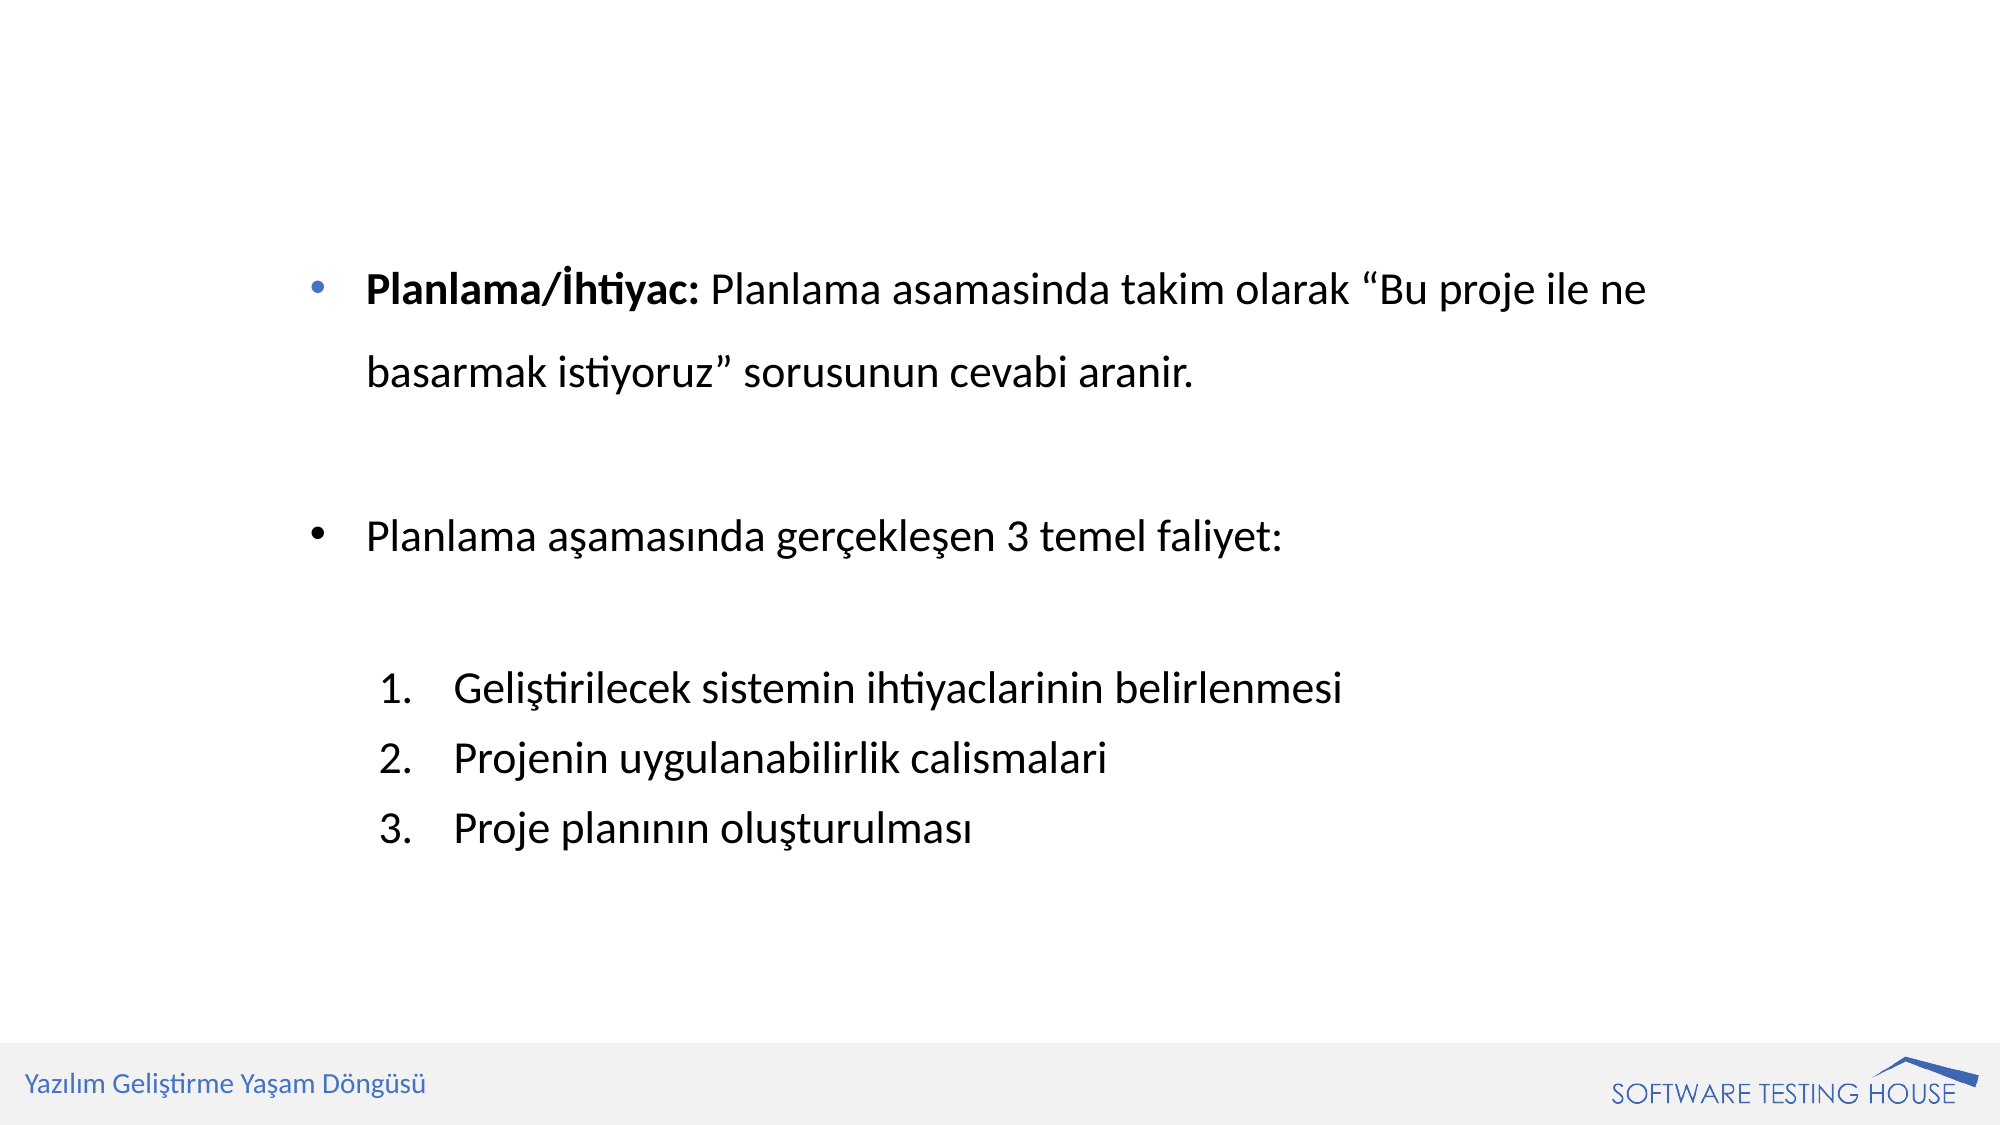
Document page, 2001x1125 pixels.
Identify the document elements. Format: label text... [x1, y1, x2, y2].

list Yazılım Geliştirme Yaşam Döngüsü [9, 1052, 856, 1108]
text_box Planlama aşamasında gerçekleşen 3 temel faliyet: Geliştirilecek sistemin ihtiyaclarinin belirlenmesi Projenin uygulanabilirlik calismalari Proje planının oluşturulması [280, 470, 1764, 902]
subtitle Planlama/İhtiyac: Planlama asamasinda takim olarak “Bu proje ile ne basarmak istiyoruz” sorusunun cevabi aranir. [280, 223, 1764, 336]
picture [1611, 1056, 1979, 1112]
